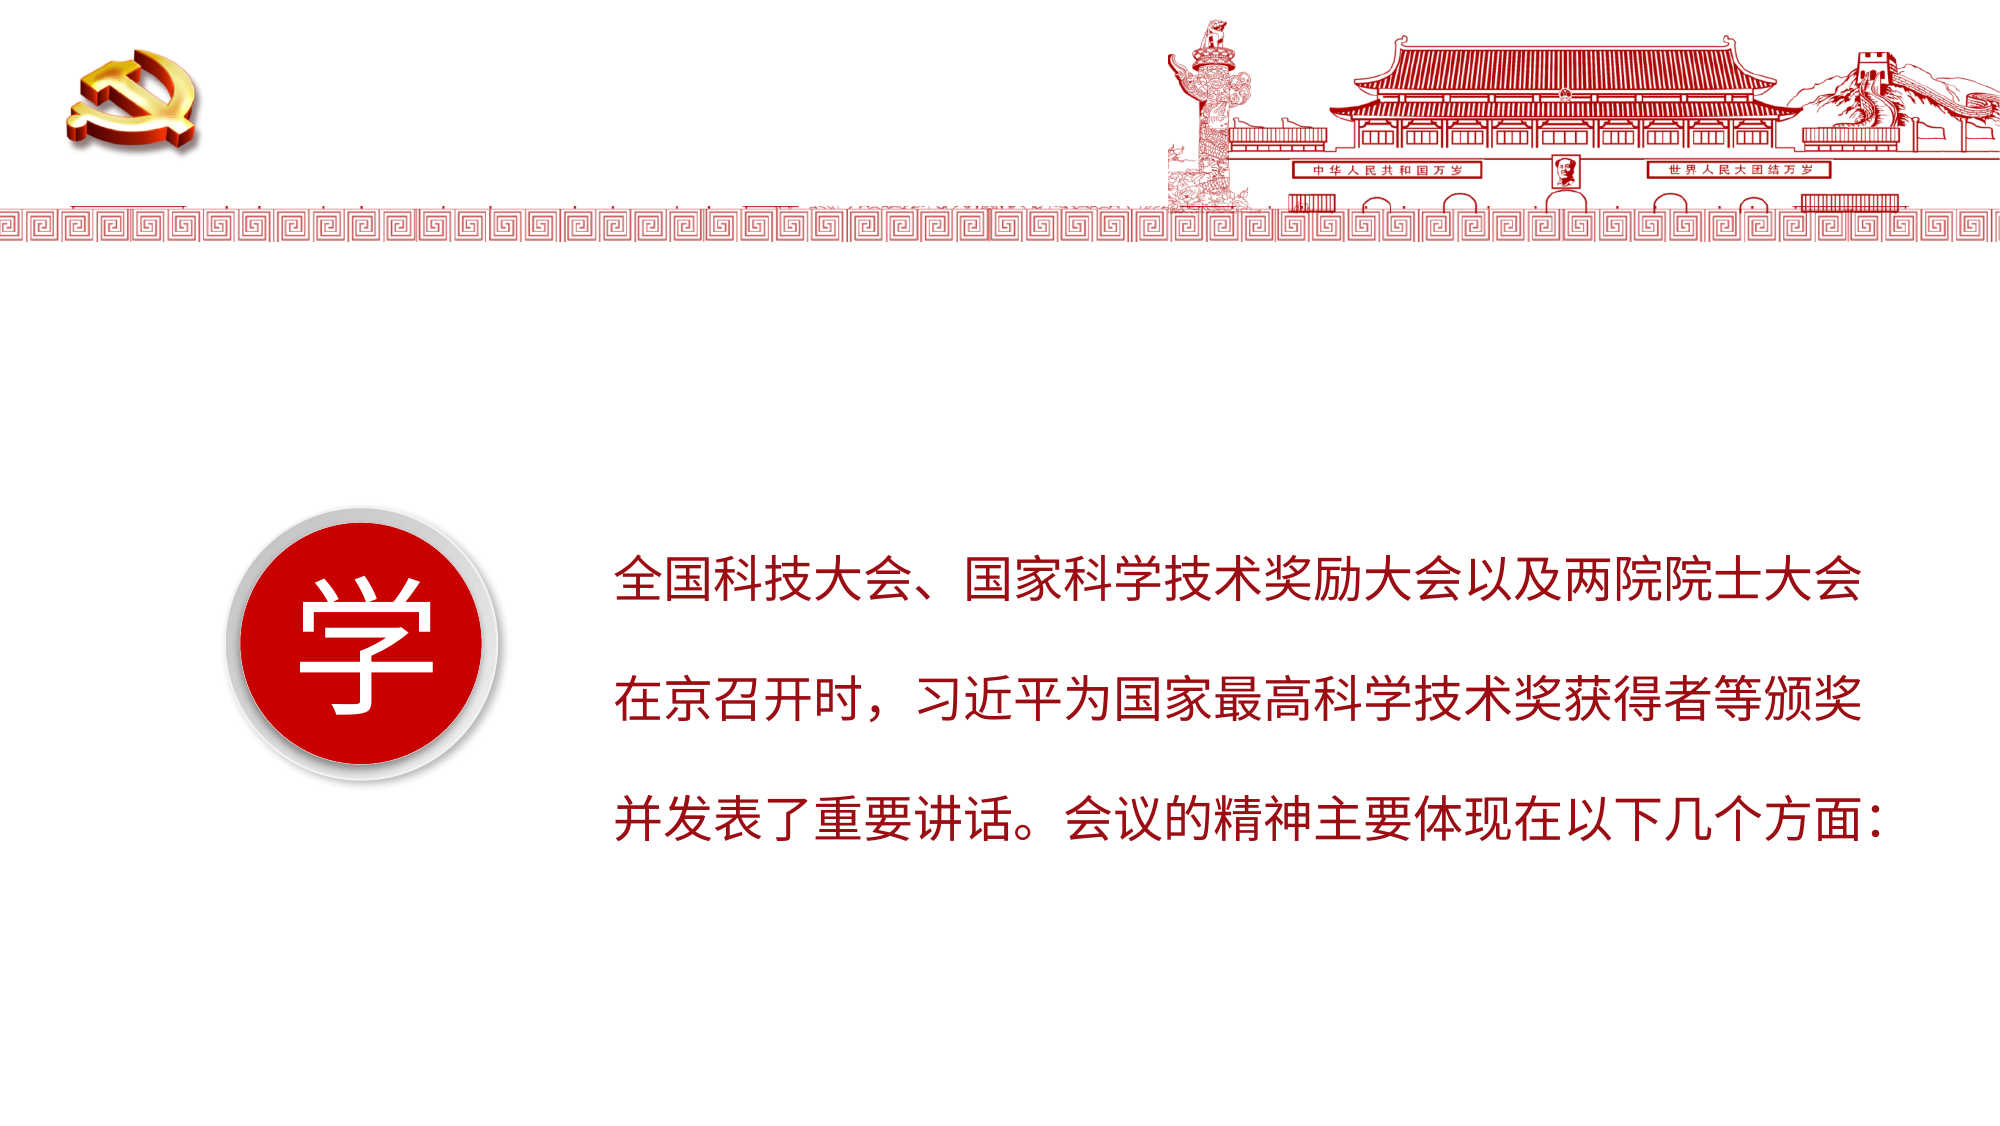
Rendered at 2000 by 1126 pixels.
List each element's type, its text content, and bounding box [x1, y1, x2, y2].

picture [0, 10, 2000, 242]
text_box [224, 506, 498, 780]
picture [57, 25, 214, 170]
text_box 全国科技大会、国家科学技术奖励大会以及两院院士大会 在京召开时，习近平为国家最高科学技术奖获得者等颁奖 并发表了重要讲话。会议的精神主要体现在以下几个方面： [598, 479, 1929, 855]
